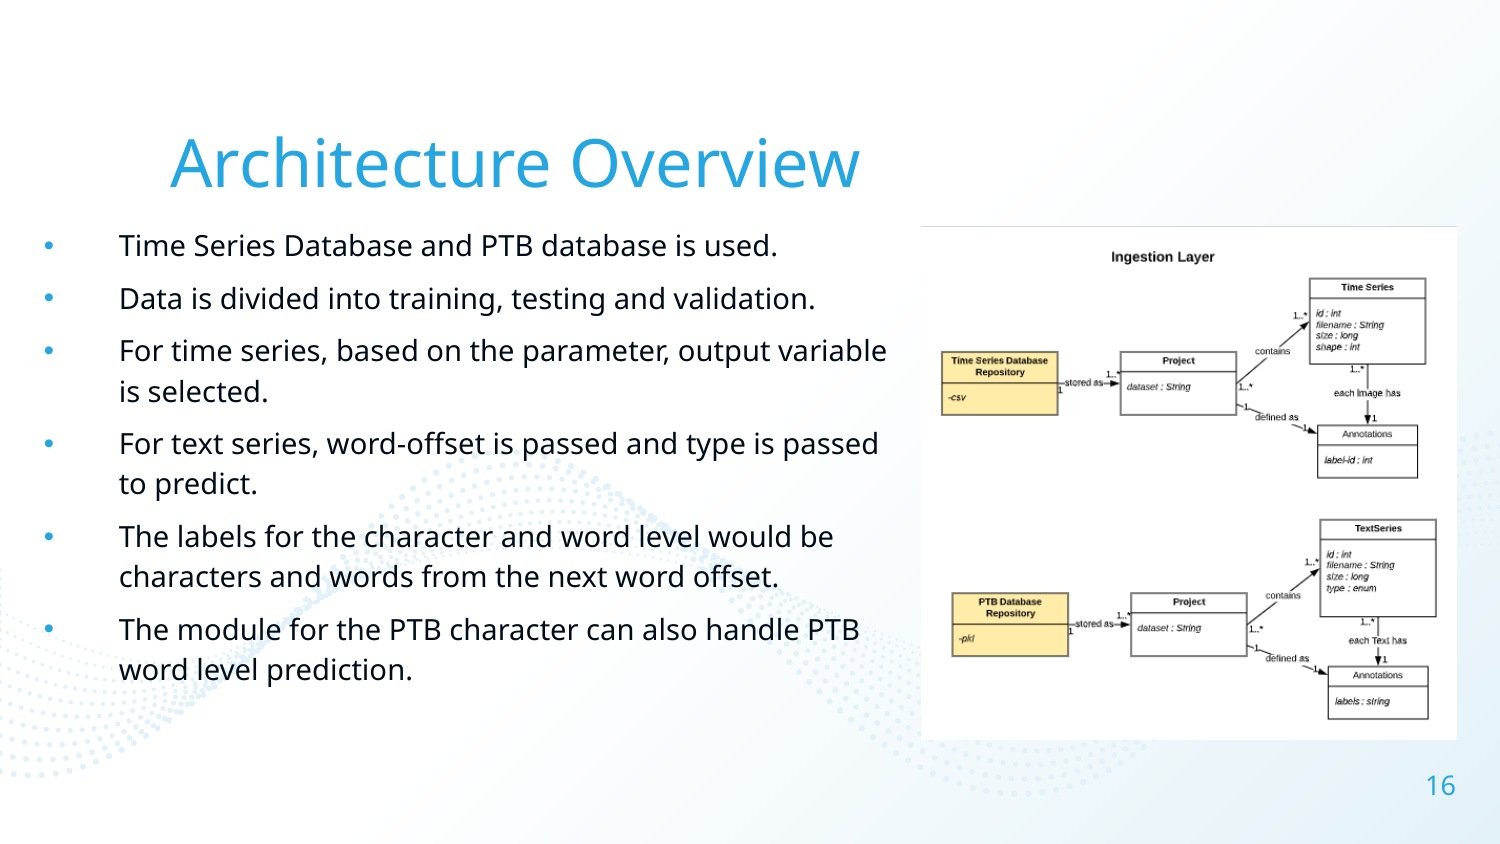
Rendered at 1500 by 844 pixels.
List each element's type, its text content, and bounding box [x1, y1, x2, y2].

slide_number 16 [1366, 754, 1457, 819]
title Architecture Overview [170, 137, 1330, 203]
picture [921, 221, 1457, 740]
list Time Series Database and PTB database is used. Data is divided into training, testing and validation. For time series, based on the parameter, output variable is selected. For text series, word-offset is passed and type is passed to predict. The labels for the character and word level would be characters and words from the next word offset. The module for the PTB character can also handle PTB word level prediction. [43, 222, 909, 740]
